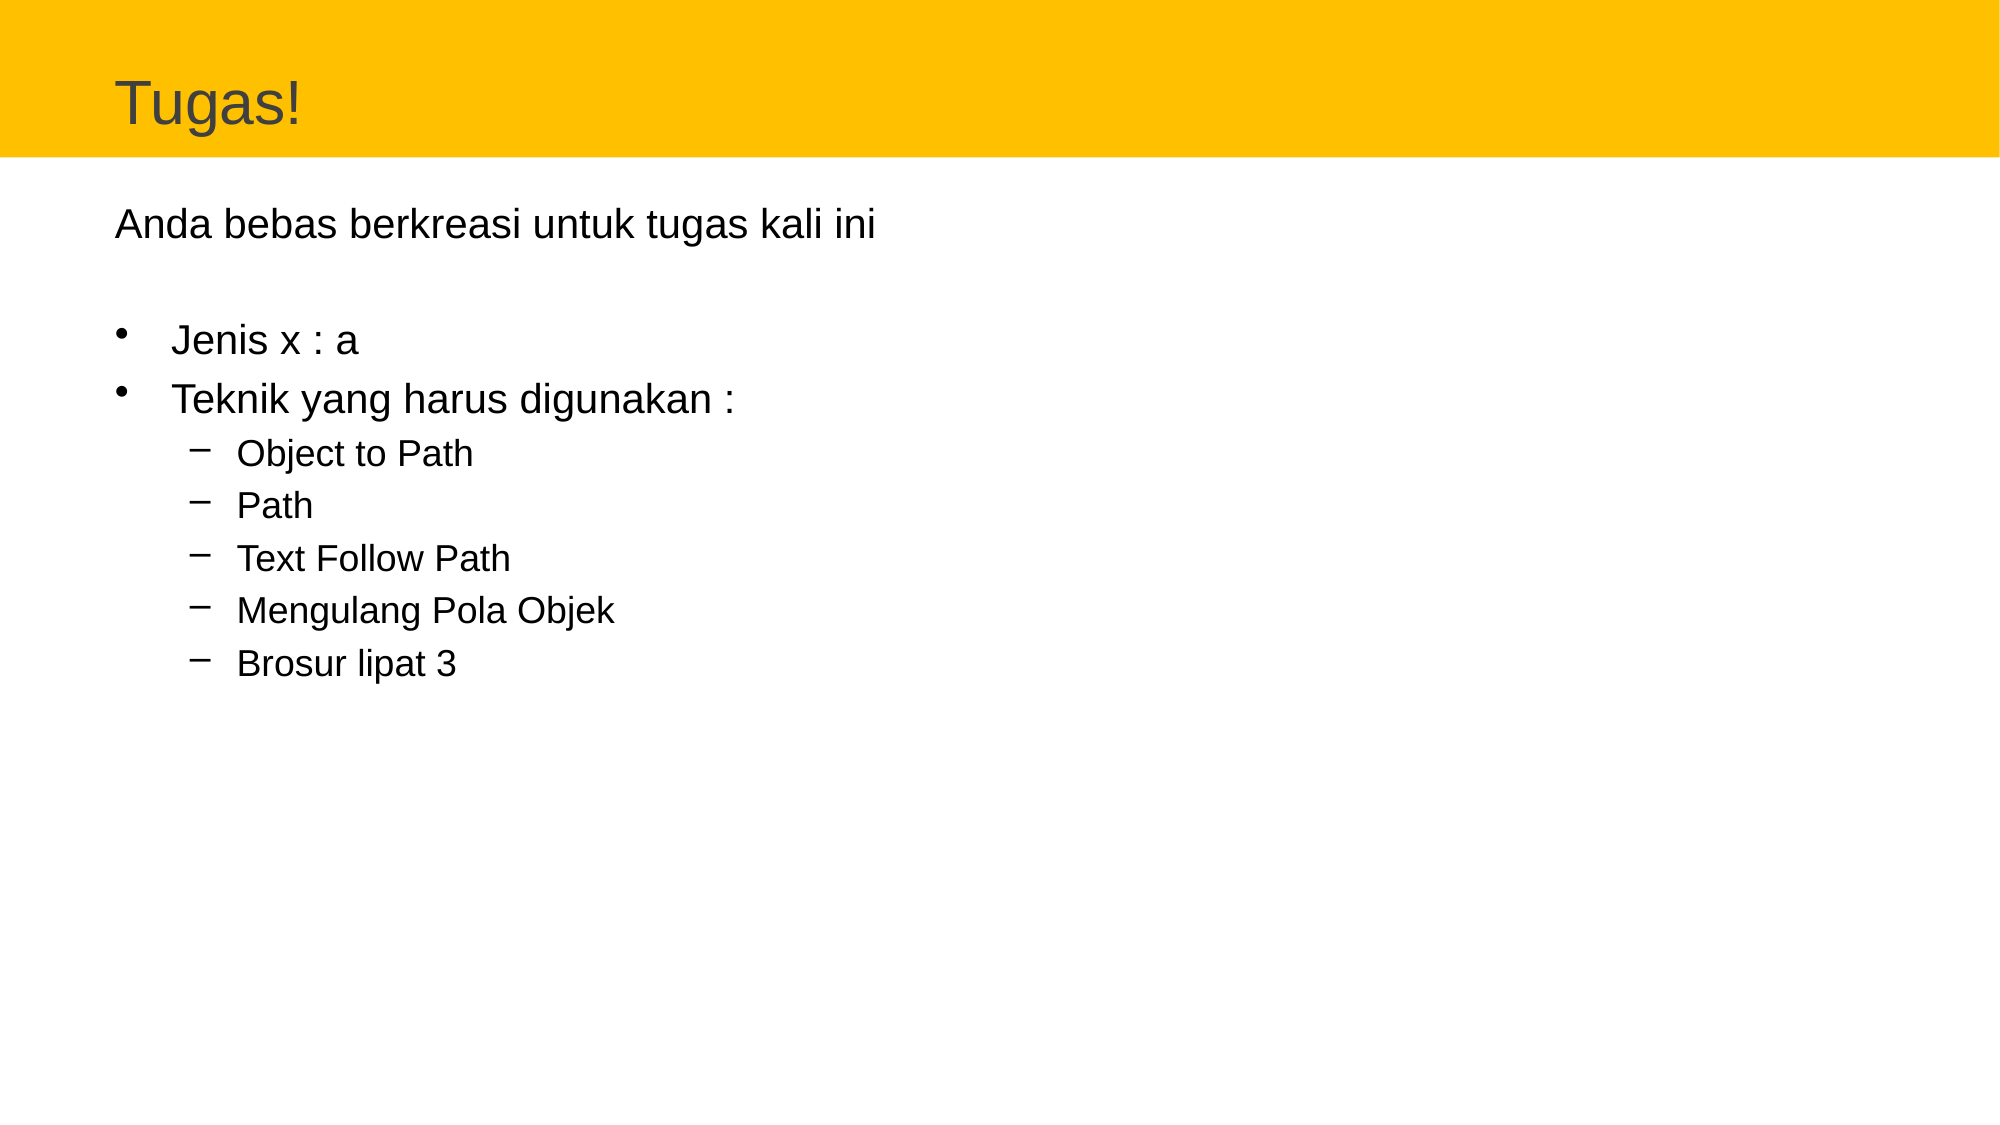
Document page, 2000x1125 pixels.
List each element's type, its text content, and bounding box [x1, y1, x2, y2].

list Anda bebas berkreasi untuk tugas kali ini Jenis x : a Teknik yang harus digunakan : Object to Path Path Text Follow Path Mengulang Pola Objek Brosur lipat 3 [99, 188, 1900, 1006]
title Tugas! [99, 44, 1900, 155]
